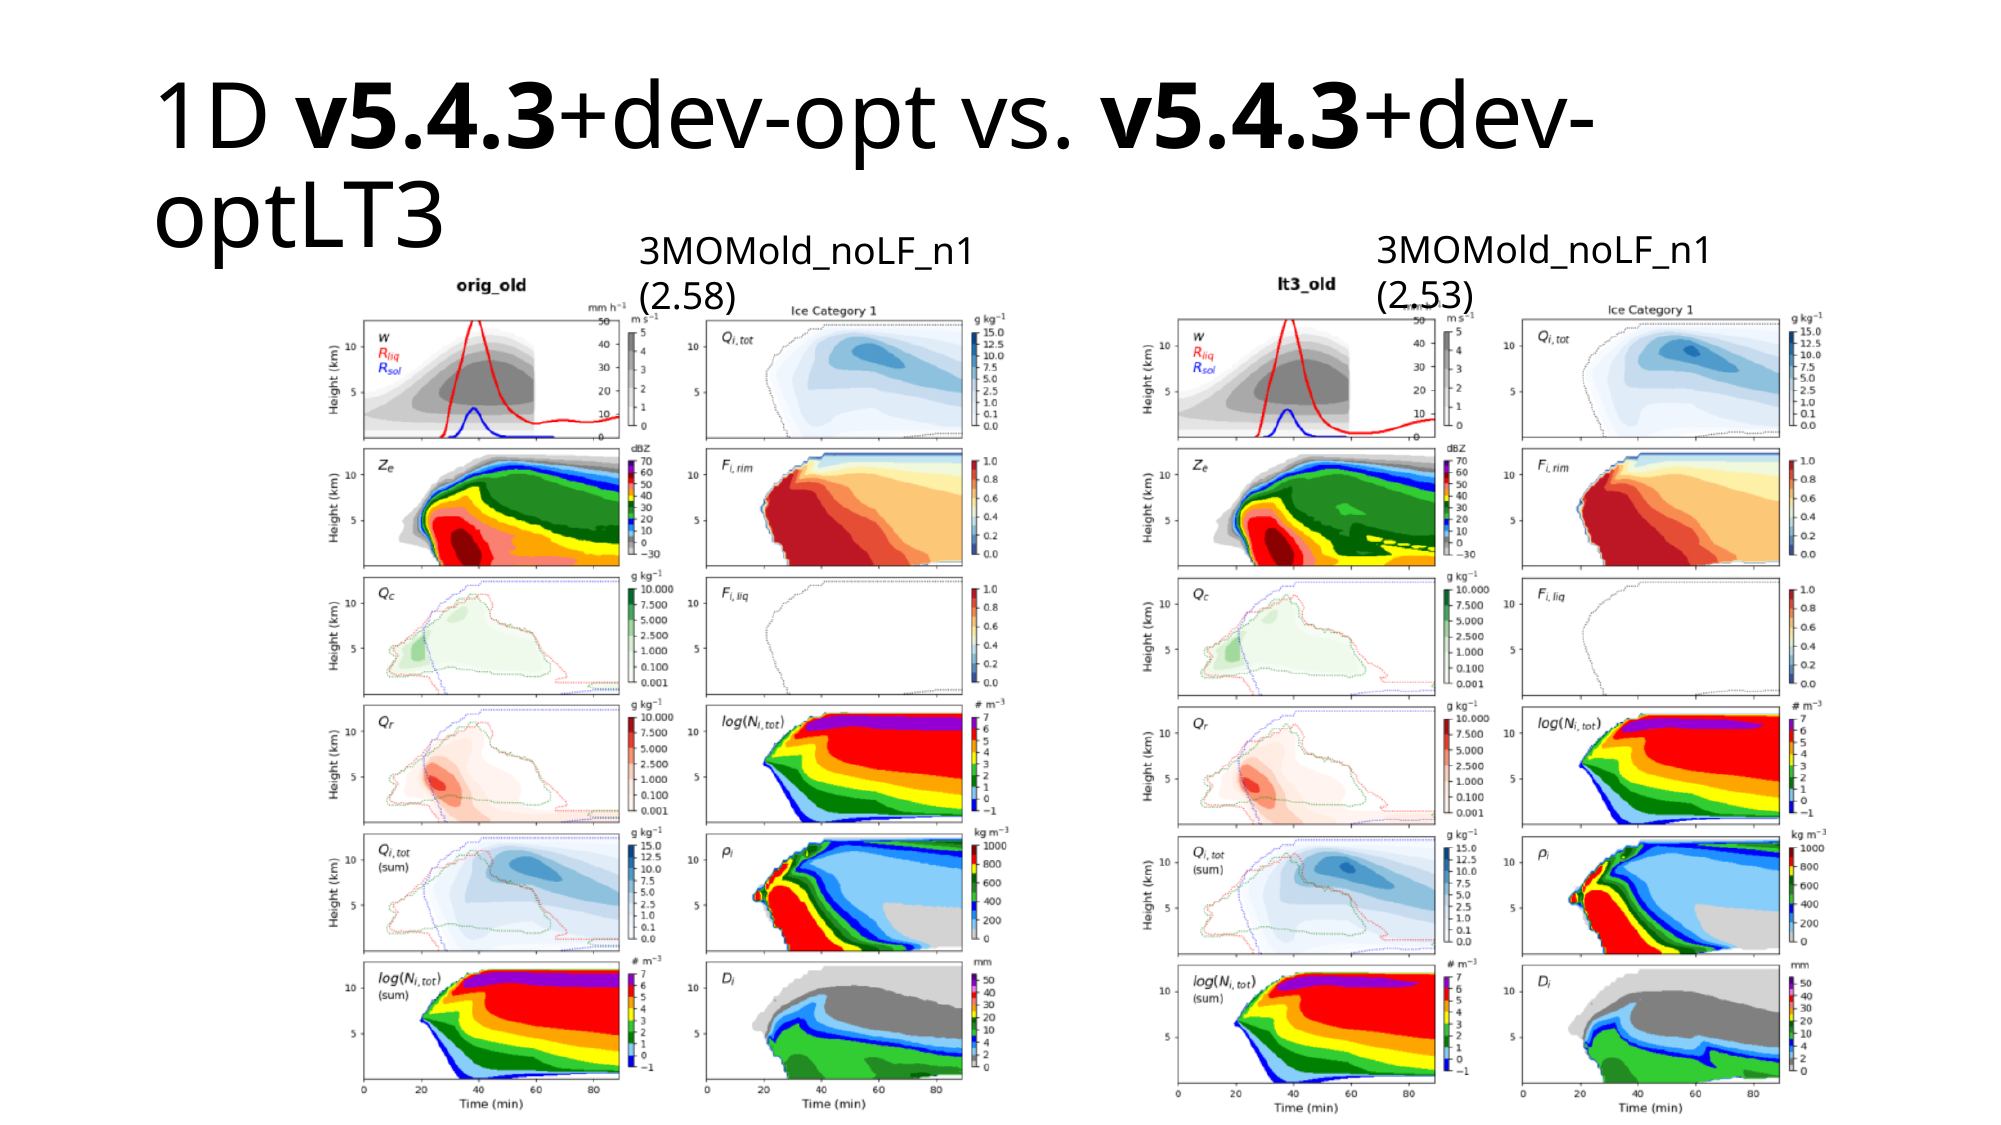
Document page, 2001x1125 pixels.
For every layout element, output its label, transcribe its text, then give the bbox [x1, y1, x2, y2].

text_box 3MOMold_noLF_n1 (2.58) [624, 220, 1090, 325]
title 1D v5.4.3+dev-opt vs. v5.4.3+dev-optLT3 [137, 59, 1863, 278]
text_box 3MOMold_noLF_n1 (2.53) [1361, 218, 1827, 262]
picture [1140, 262, 1828, 1121]
picture [326, 267, 1015, 1117]
